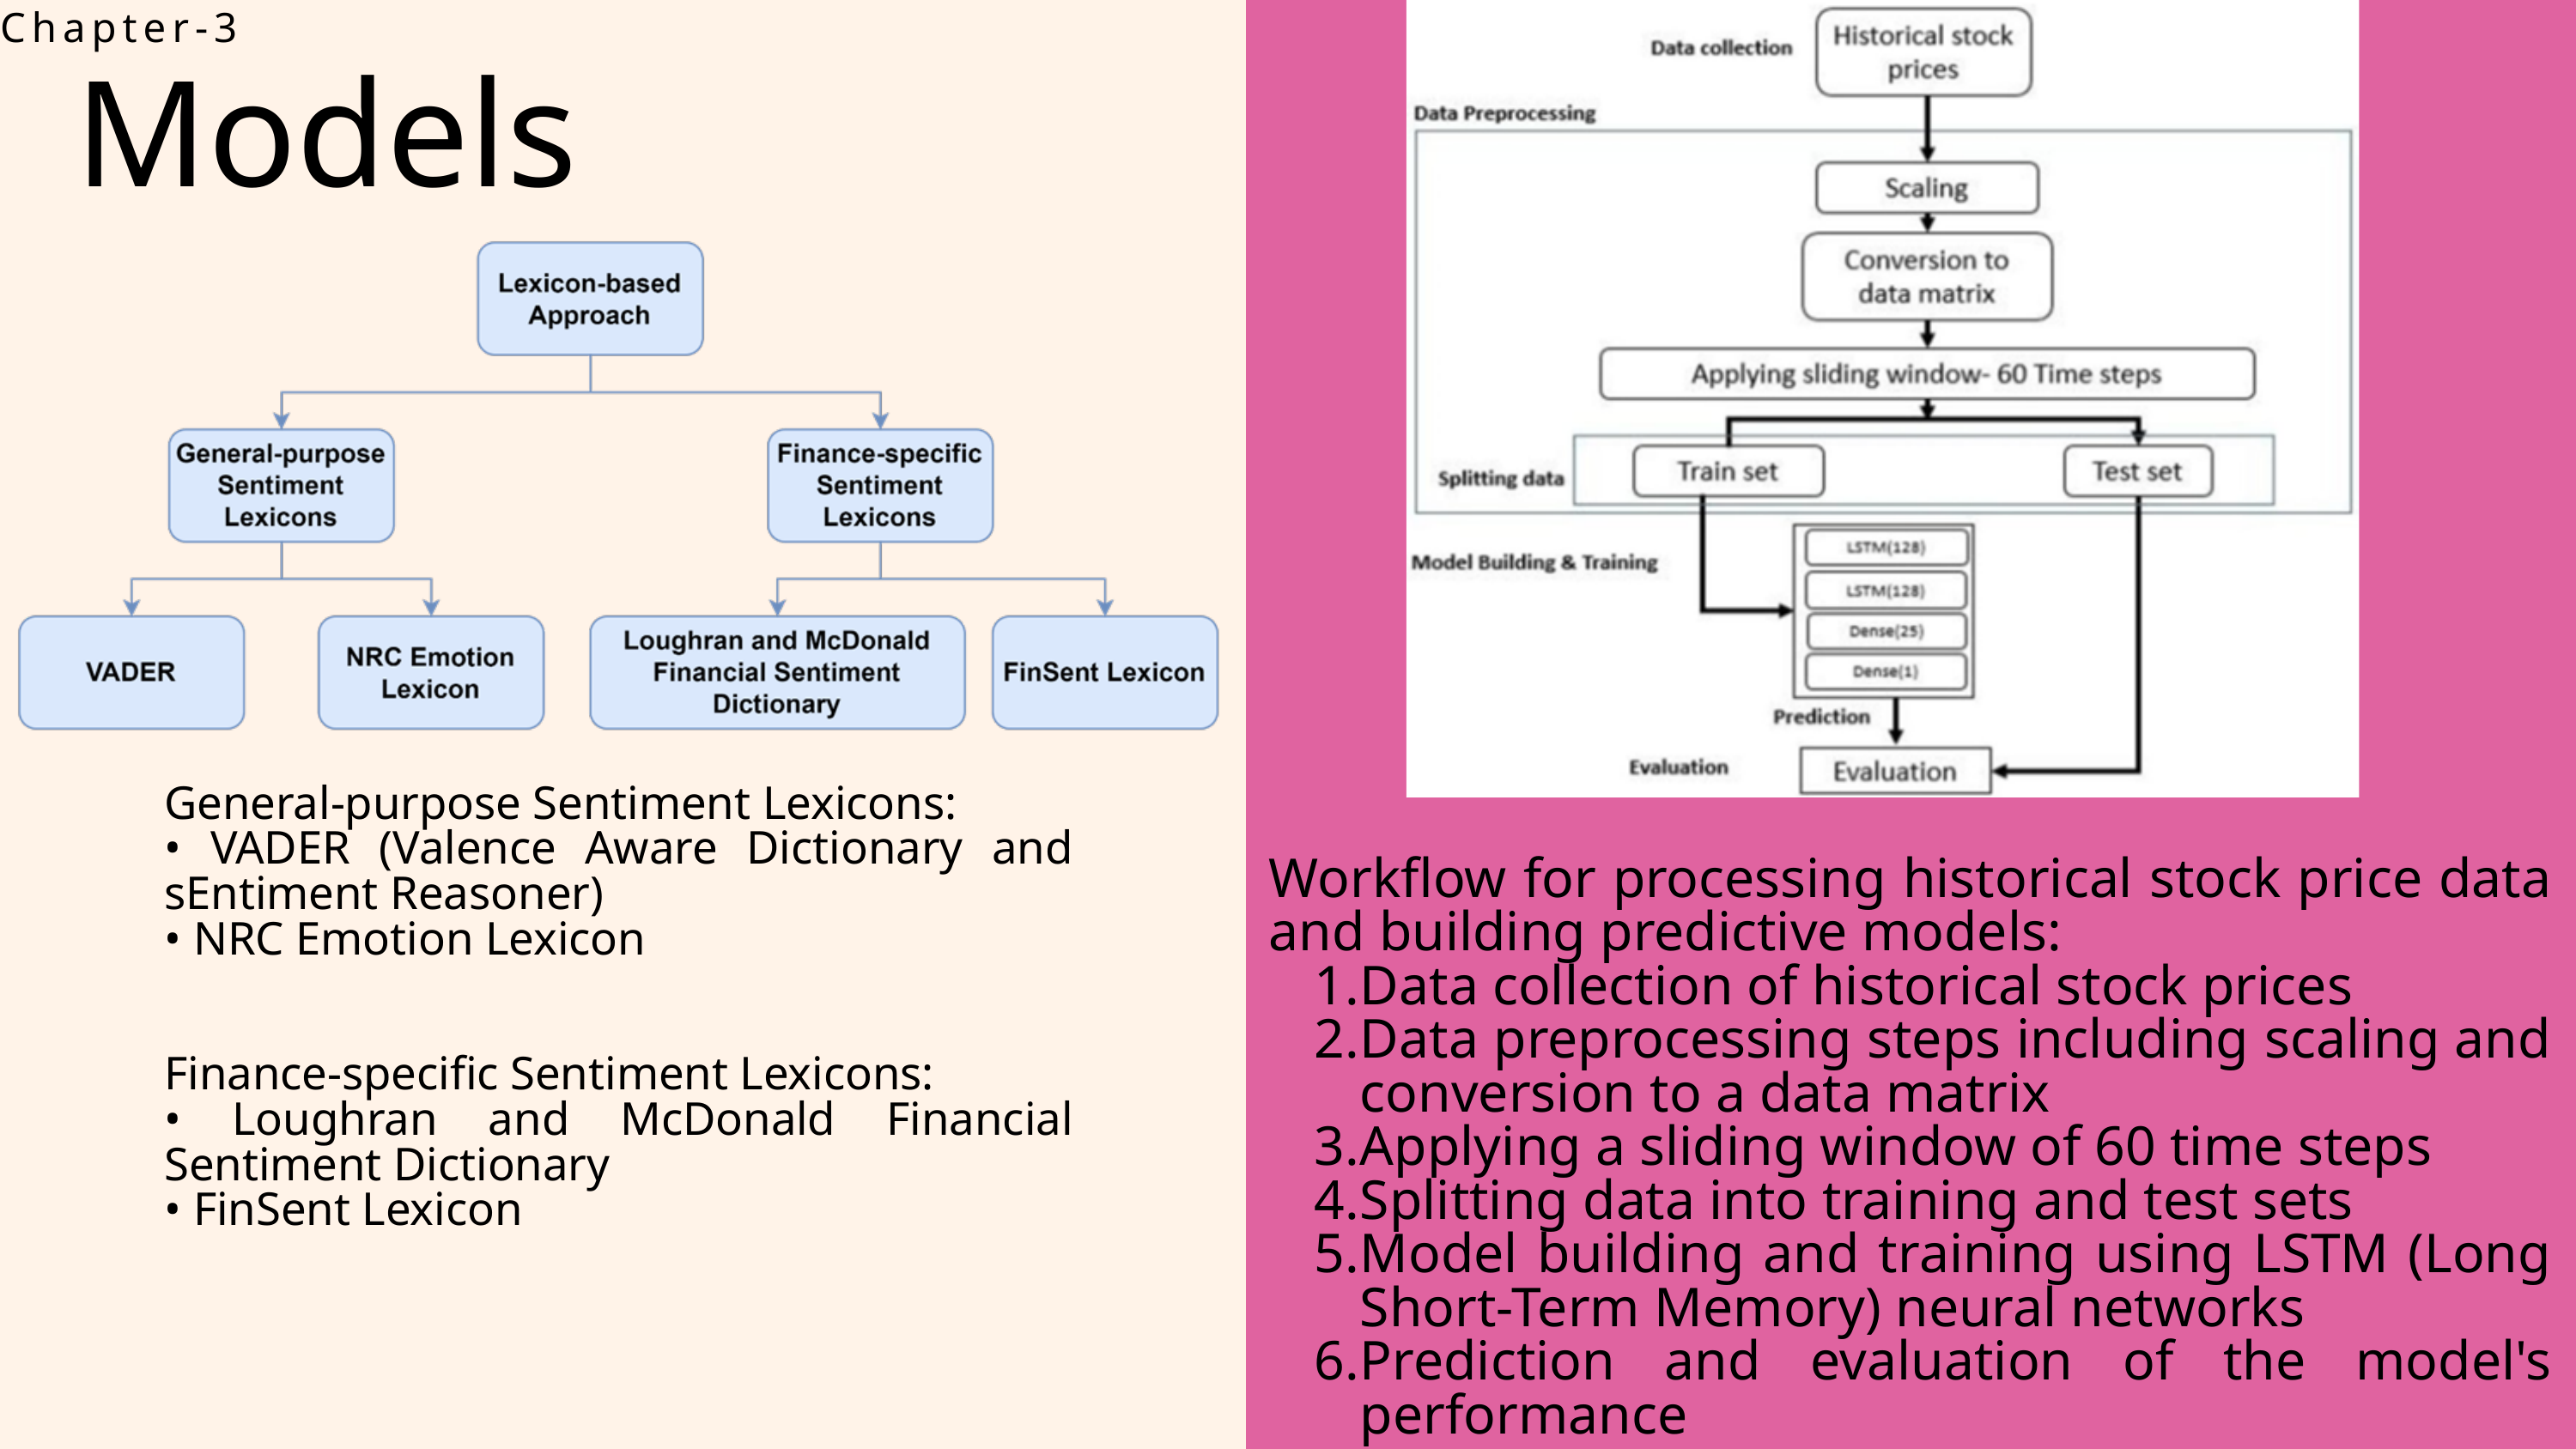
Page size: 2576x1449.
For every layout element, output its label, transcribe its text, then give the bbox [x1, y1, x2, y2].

text_box Chapter-3 [0, 0, 854, 51]
text_box [0, 223, 1237, 749]
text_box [1245, 0, 2576, 1449]
text_box Models [0, 69, 912, 216]
text_box General-purpose Sentiment Lexicons: • VADER (Valence Aware Dictionary and sEntiment Reasoner) • NRC Emotion Lexicon Finance-specific Sentiment Lexicons: • Loughran and McDonald Financial Sentiment Dictionary • FinSent Lexicon [164, 783, 1073, 1235]
